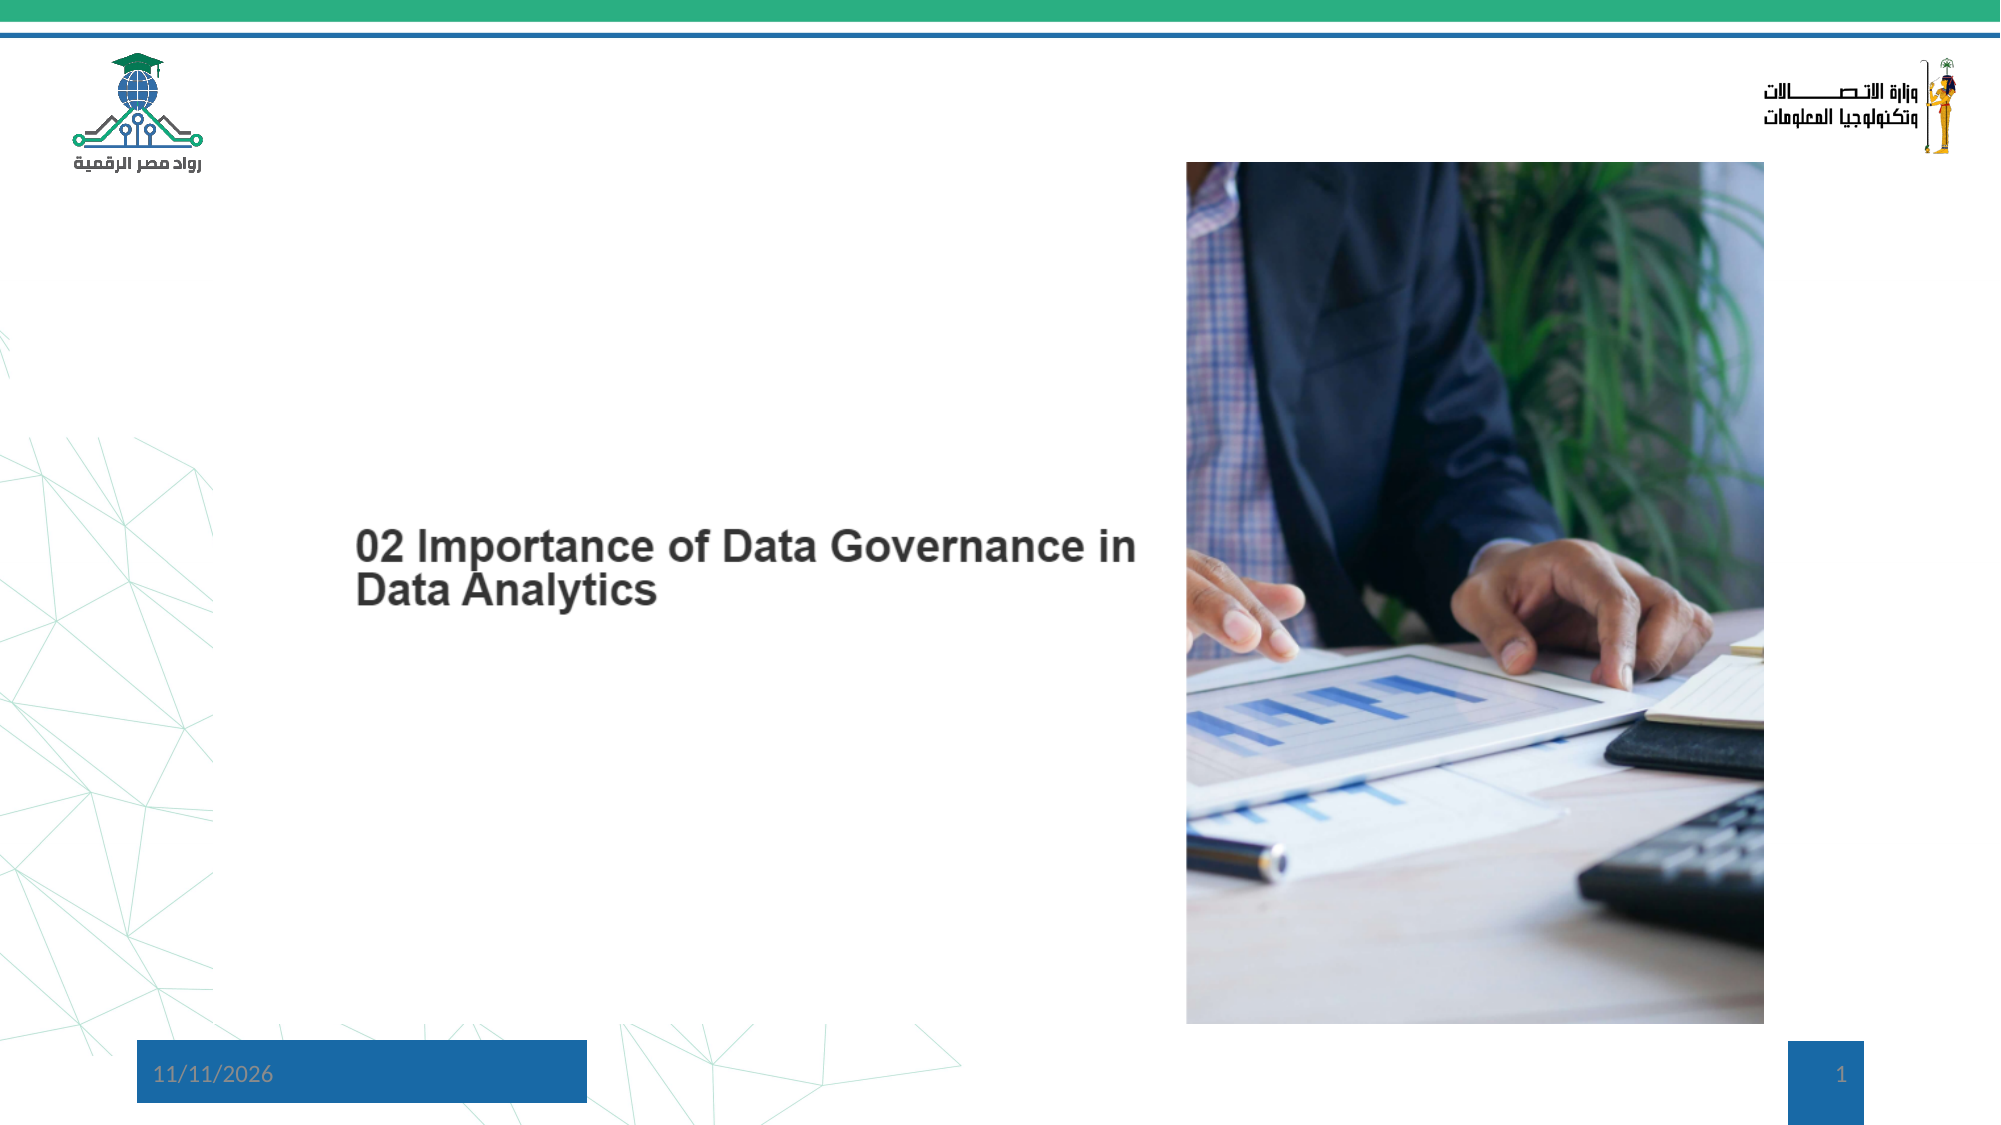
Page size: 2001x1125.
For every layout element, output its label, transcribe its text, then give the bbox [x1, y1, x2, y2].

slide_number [137, 1042, 588, 1103]
picture [0, 0, 2000, 1125]
slide_number 1 [1412, 1042, 1863, 1103]
